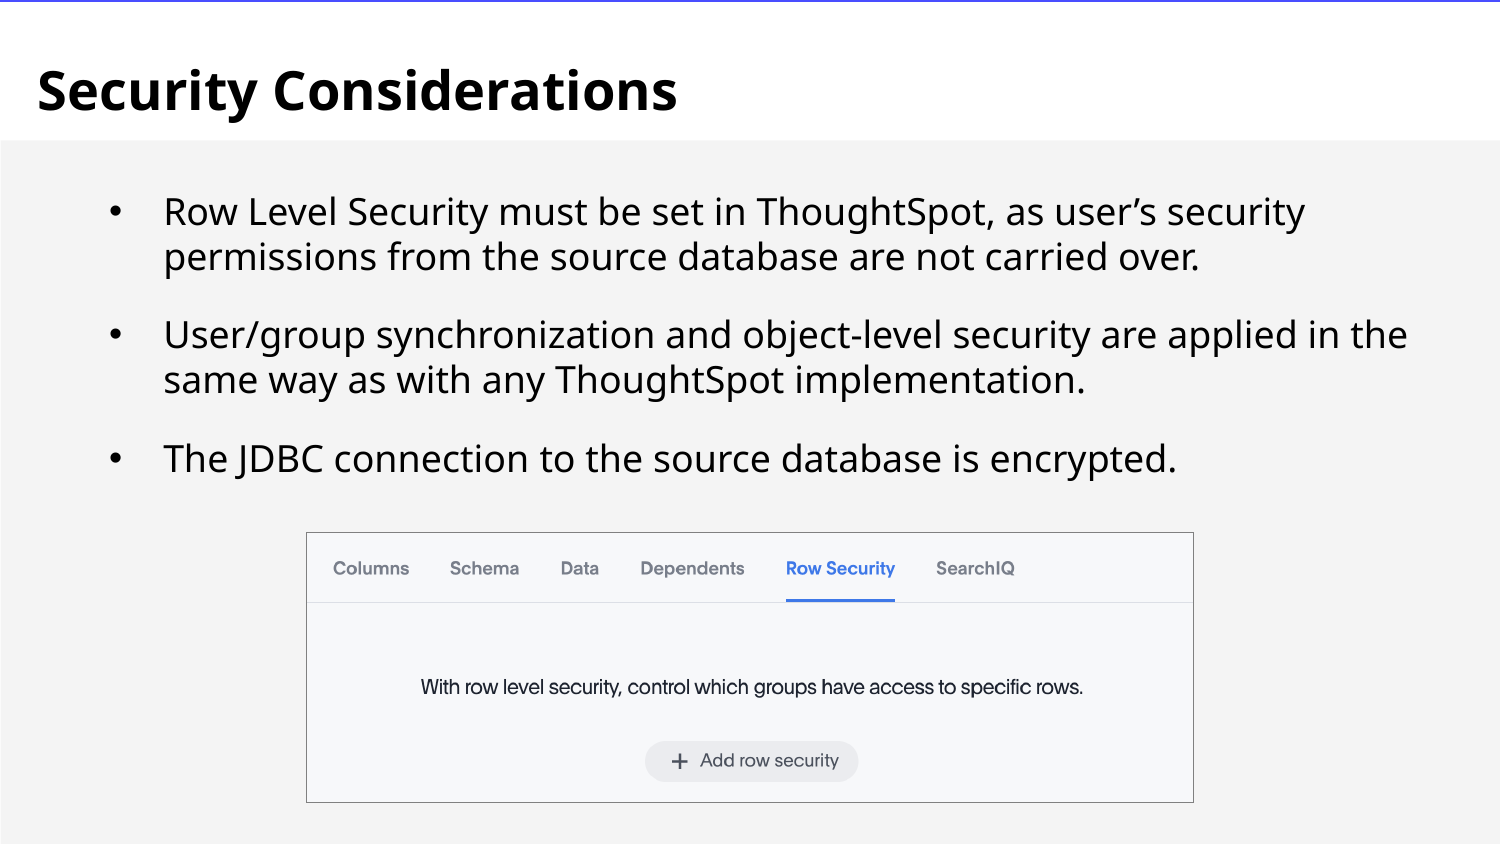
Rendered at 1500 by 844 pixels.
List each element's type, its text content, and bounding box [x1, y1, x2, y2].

picture [305, 532, 1195, 804]
list Row Level Security must be set in ThoughtSpot, as user’s security permissions from the source database are not carried over. User/group synchronization and object-level security are applied in the same way as with any ThoughtSpot implementation. The JDBC connection to the source database is encrypted. [75, 181, 1425, 717]
title Security Considerations [32, 45, 1425, 124]
